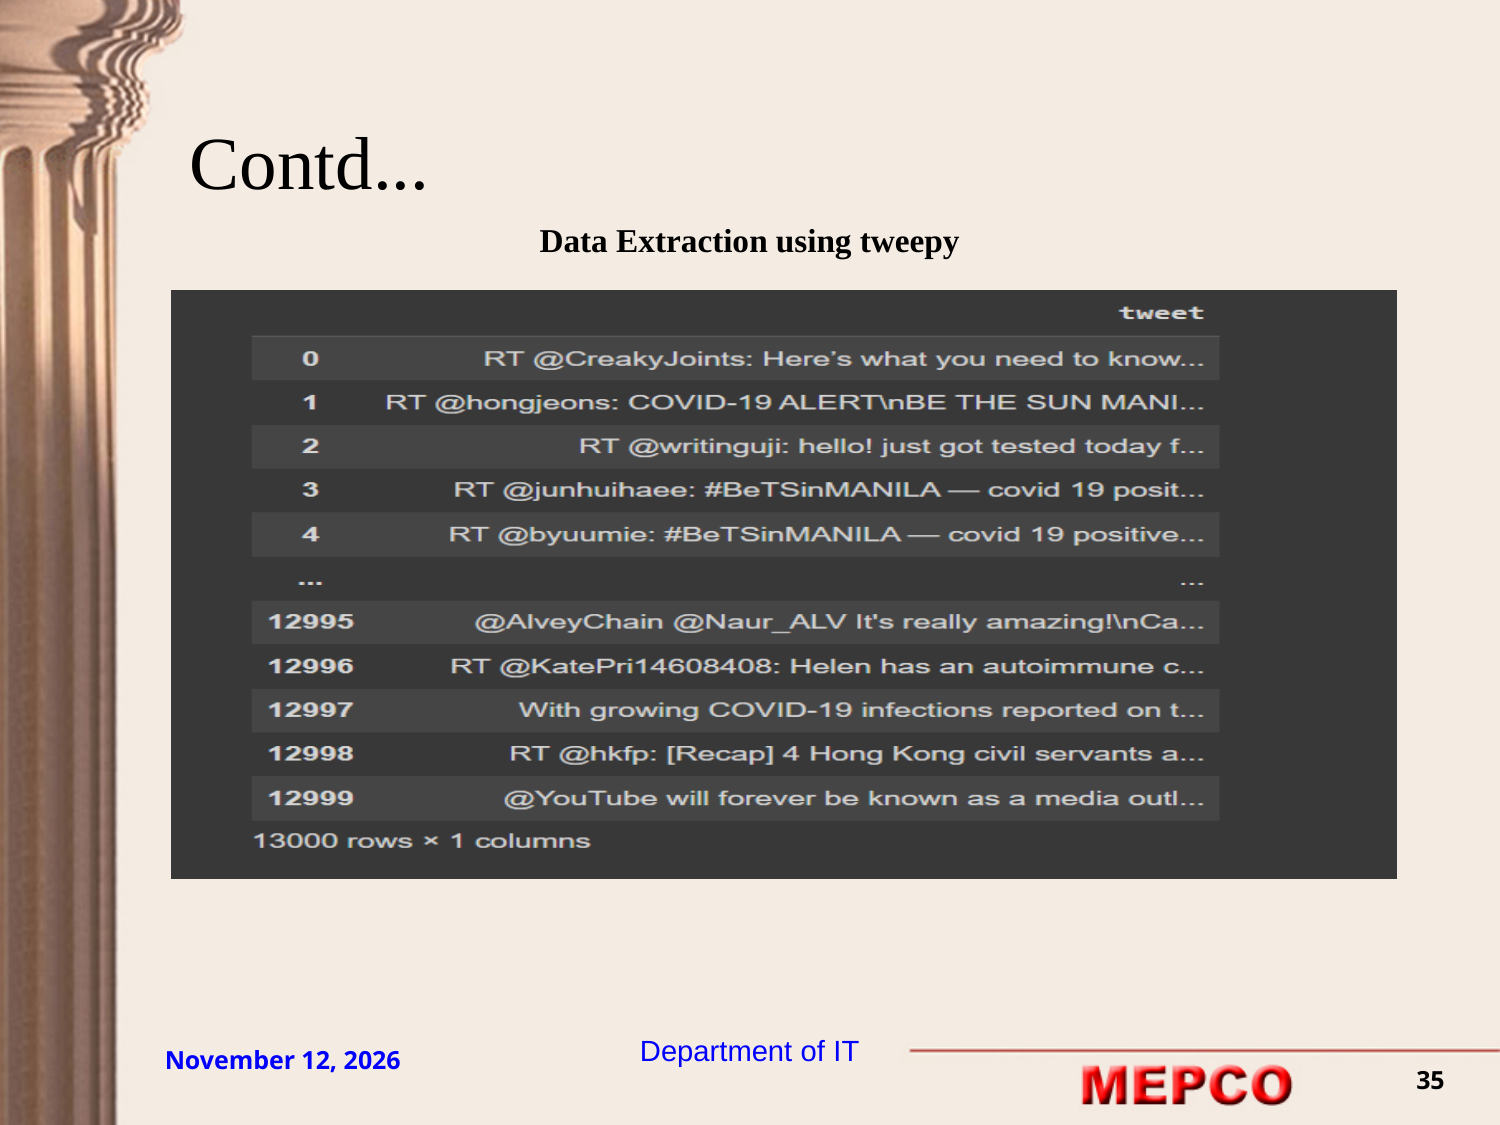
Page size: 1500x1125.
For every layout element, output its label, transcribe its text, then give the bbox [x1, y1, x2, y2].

text_box Data Extraction using tweepy [481, 212, 1019, 267]
picture [0, 0, 1500, 1125]
title Contd... [174, 112, 1425, 207]
footer Department of IT [512, 1024, 988, 1101]
